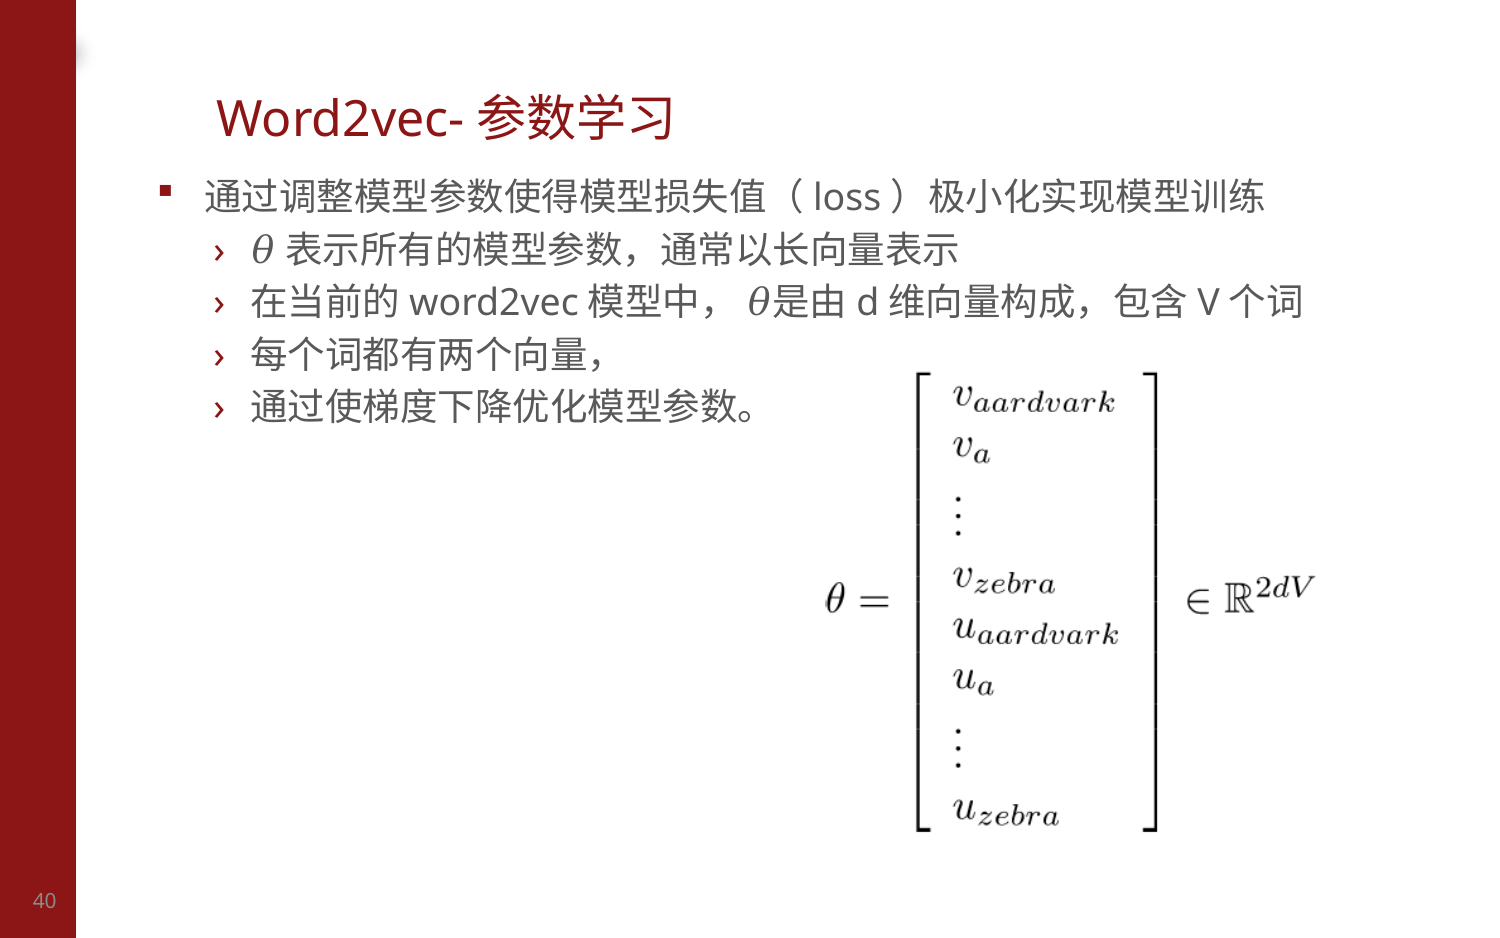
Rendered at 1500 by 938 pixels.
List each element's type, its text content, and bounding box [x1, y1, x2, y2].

title Word2vec-参数学习 [216, 65, 1420, 155]
slide_number 40 [17, 876, 157, 927]
list 通过调整模型参数使得模型损失值（loss）极小化实现模型训练 𝜃表示所有的模型参数，通常以长向量表示 在当前的word2vec模型中， 𝜃是由d维向量构成，包含V个词 每个词都有两个向量， 通过使梯度下降优化模型参数。 [156, 165, 1421, 851]
picture [0, 0, 1500, 938]
